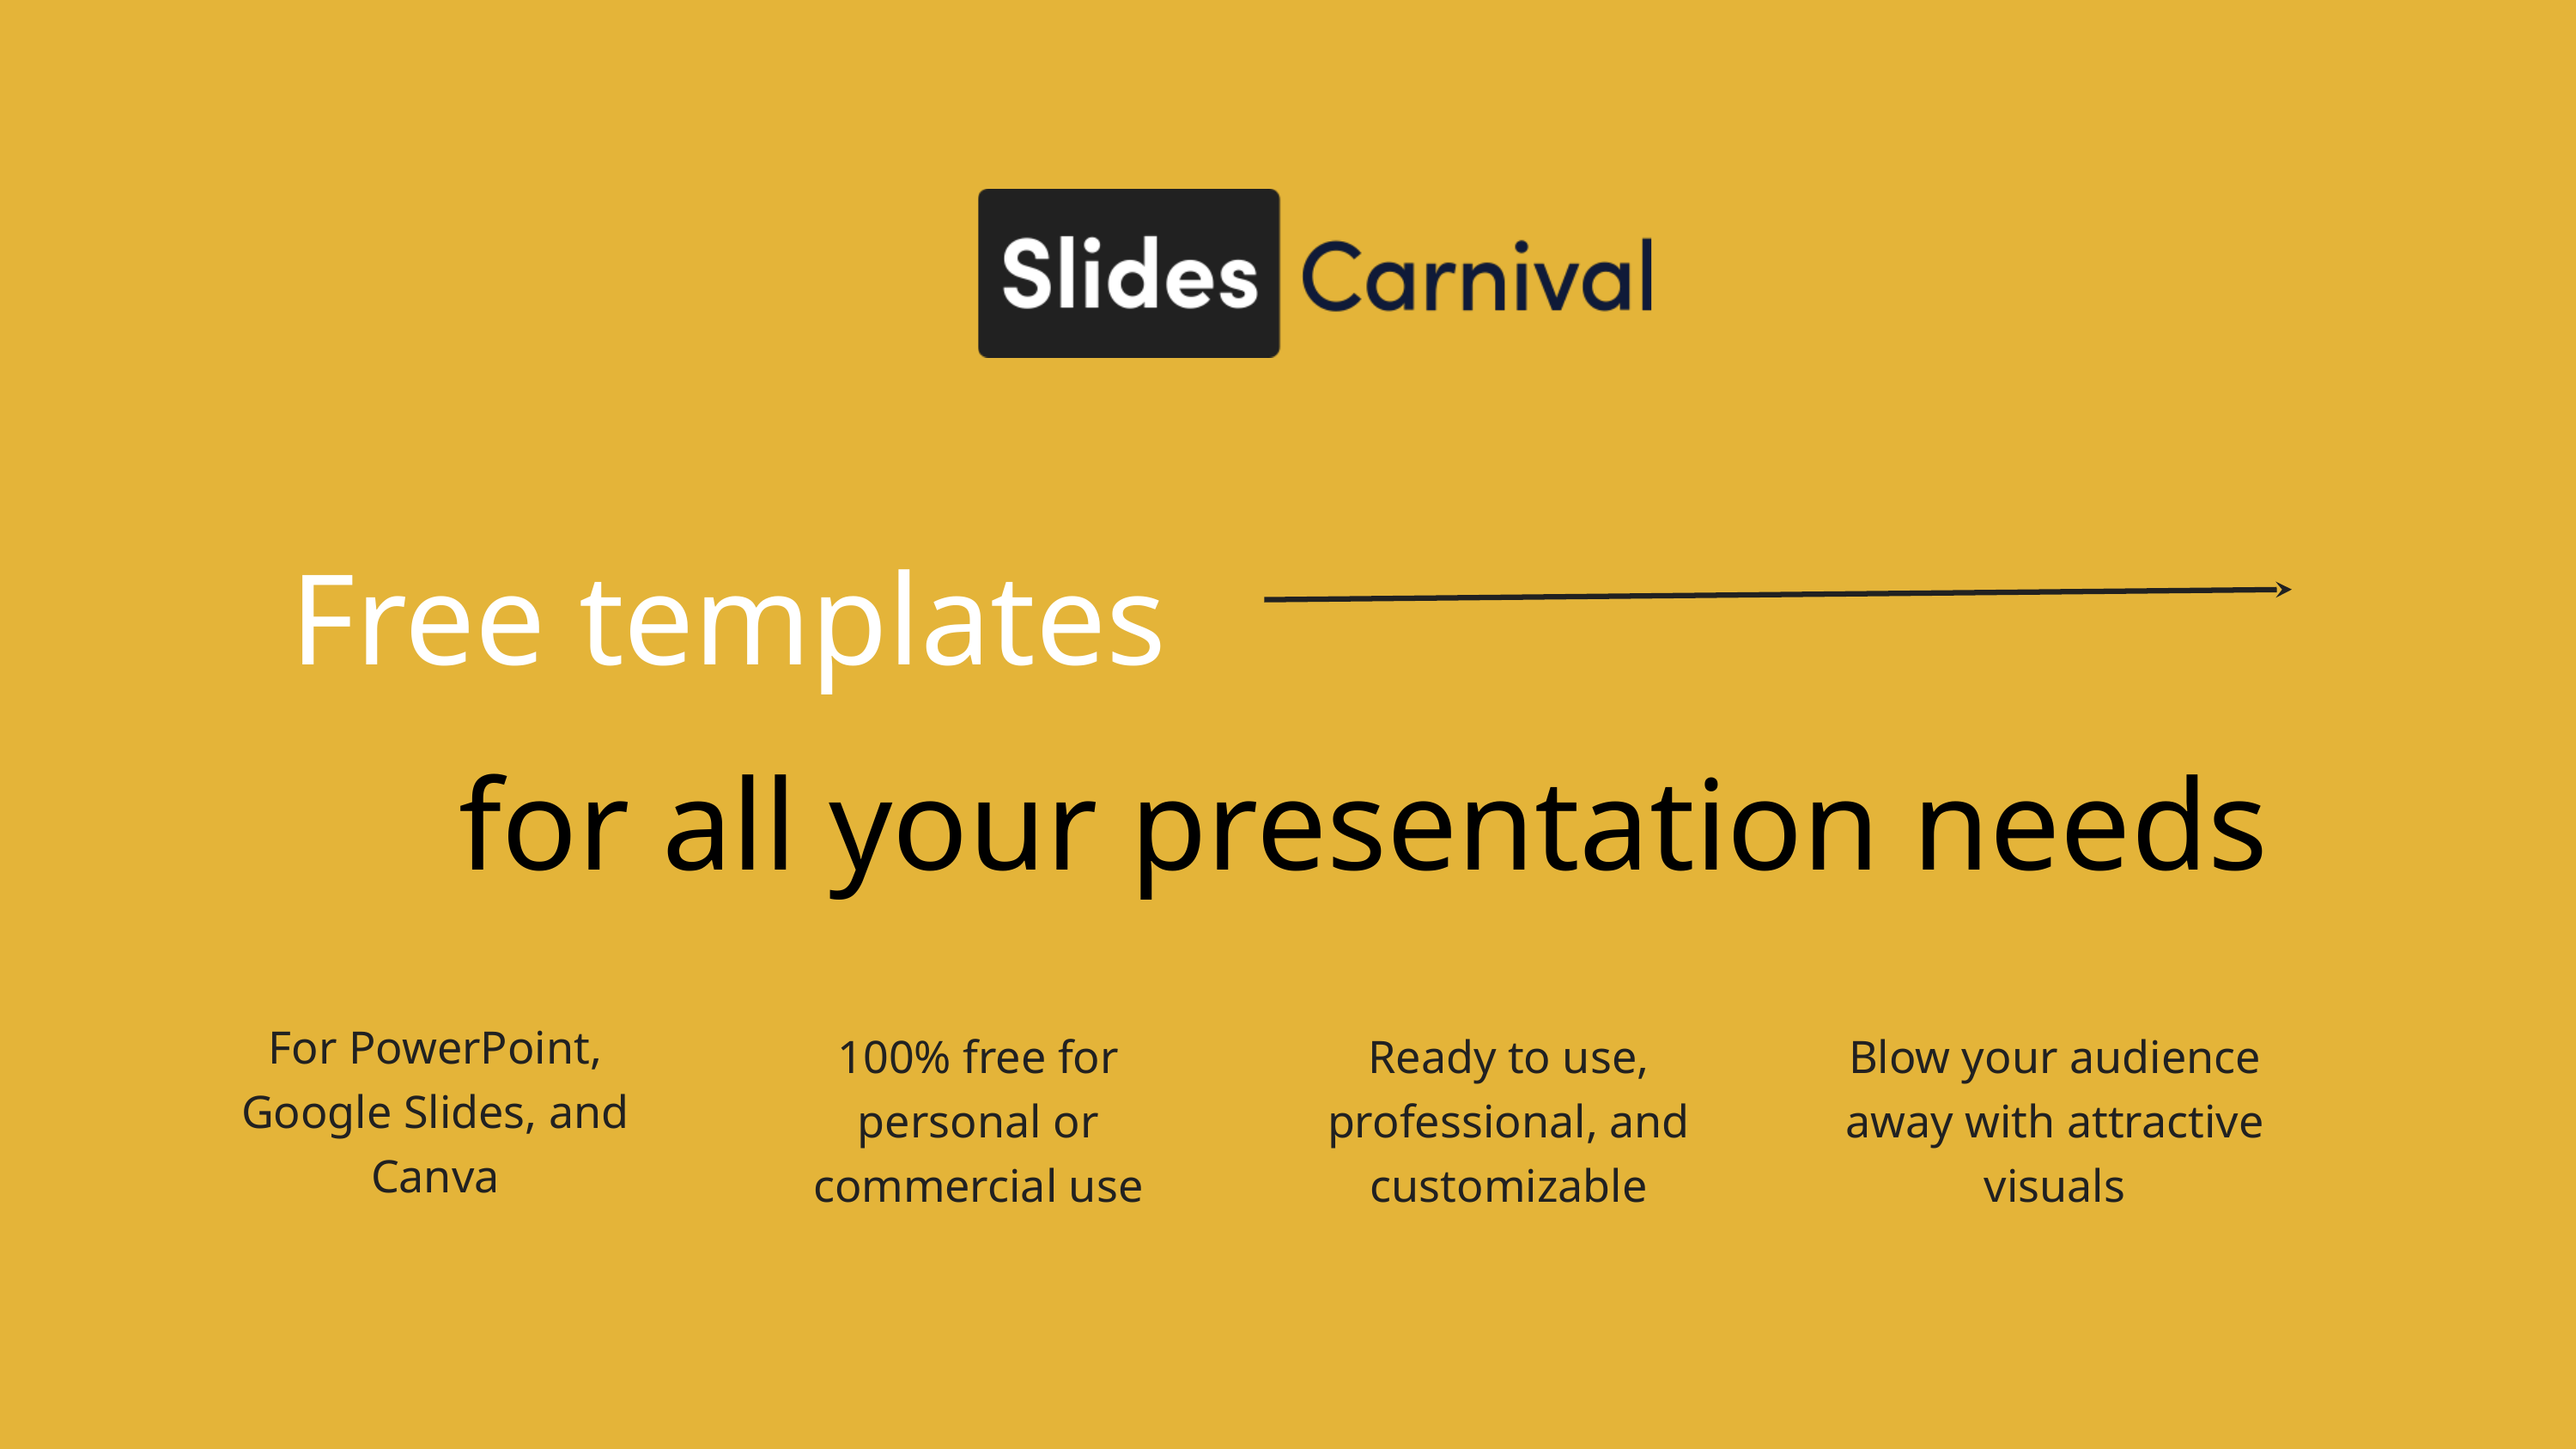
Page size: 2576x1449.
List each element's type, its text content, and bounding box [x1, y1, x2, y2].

text_box Free templates [226, 509, 1265, 690]
text_box Blow your audience away with attractive visuals [1835, 1018, 2275, 1212]
text_box For PowerPoint, Google Slides, and Canva [228, 1009, 643, 1203]
text_box for all your presentation needs [379, 684, 2350, 895]
text_box 100% free for personal or commercial use [771, 1018, 1186, 1211]
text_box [1264, 585, 2293, 590]
text_box Ready to use, professional, and customizable [1289, 1018, 1728, 1211]
text_box [978, 189, 1652, 358]
